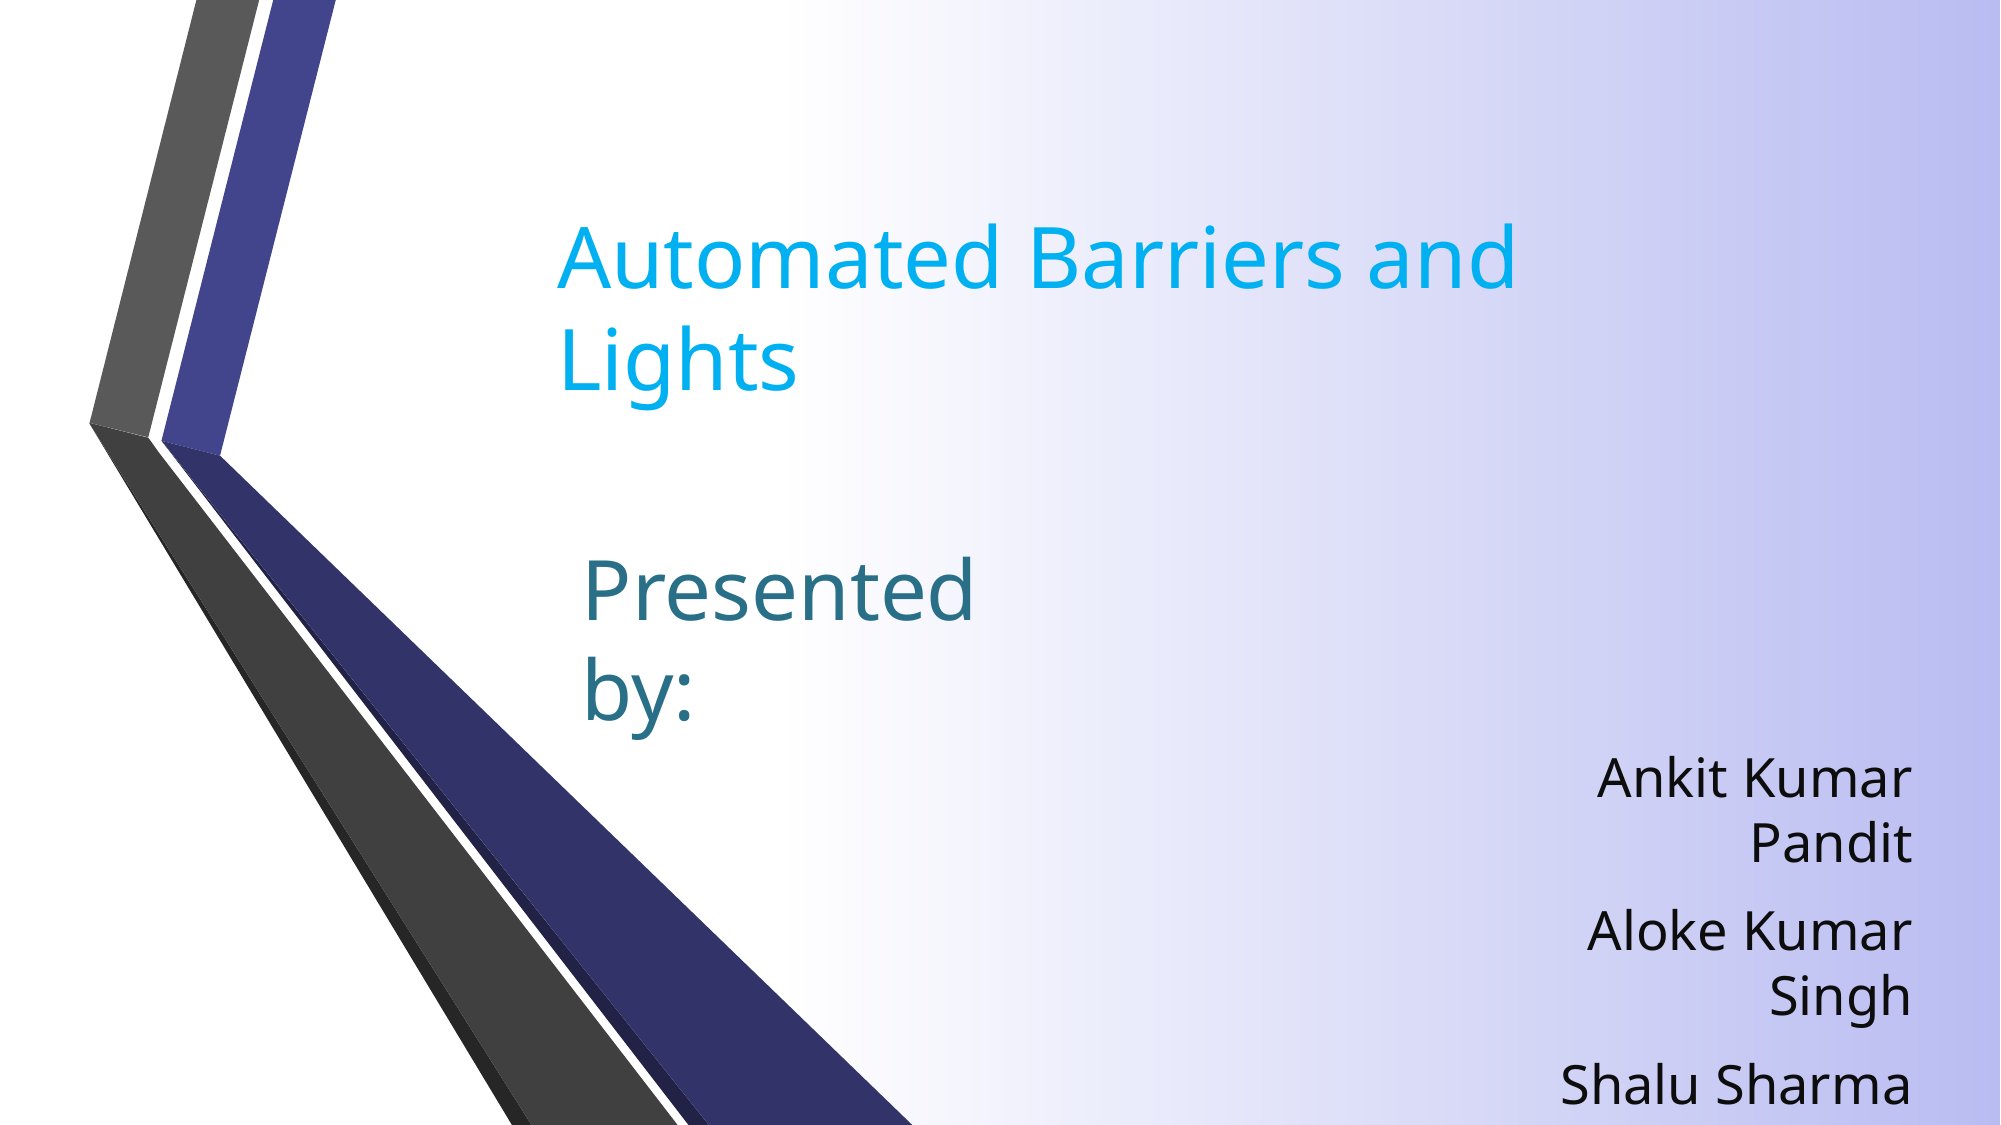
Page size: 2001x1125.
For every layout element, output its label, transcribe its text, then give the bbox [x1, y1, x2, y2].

title Automated Barriers and Lights [542, 193, 2000, 415]
text_box Presented by: [567, 529, 1091, 745]
subtitle Ankit Kumar Pandit Aloke Kumar Singh Shalu Sharma Shashi Chandra [1434, 735, 1929, 1125]
